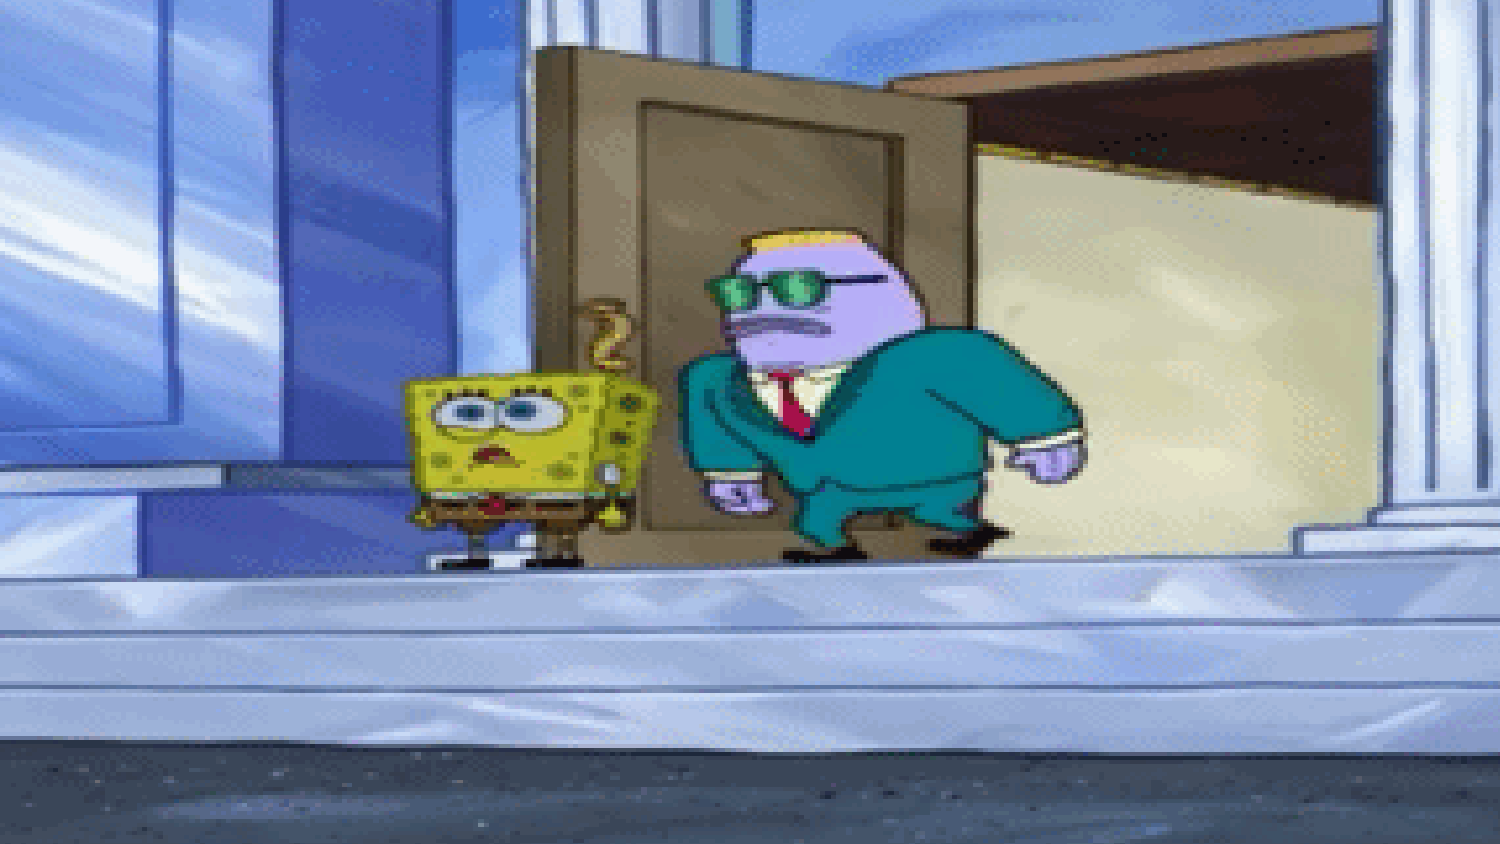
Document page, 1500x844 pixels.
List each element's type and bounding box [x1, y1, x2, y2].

list [0, 0, 1500, 844]
